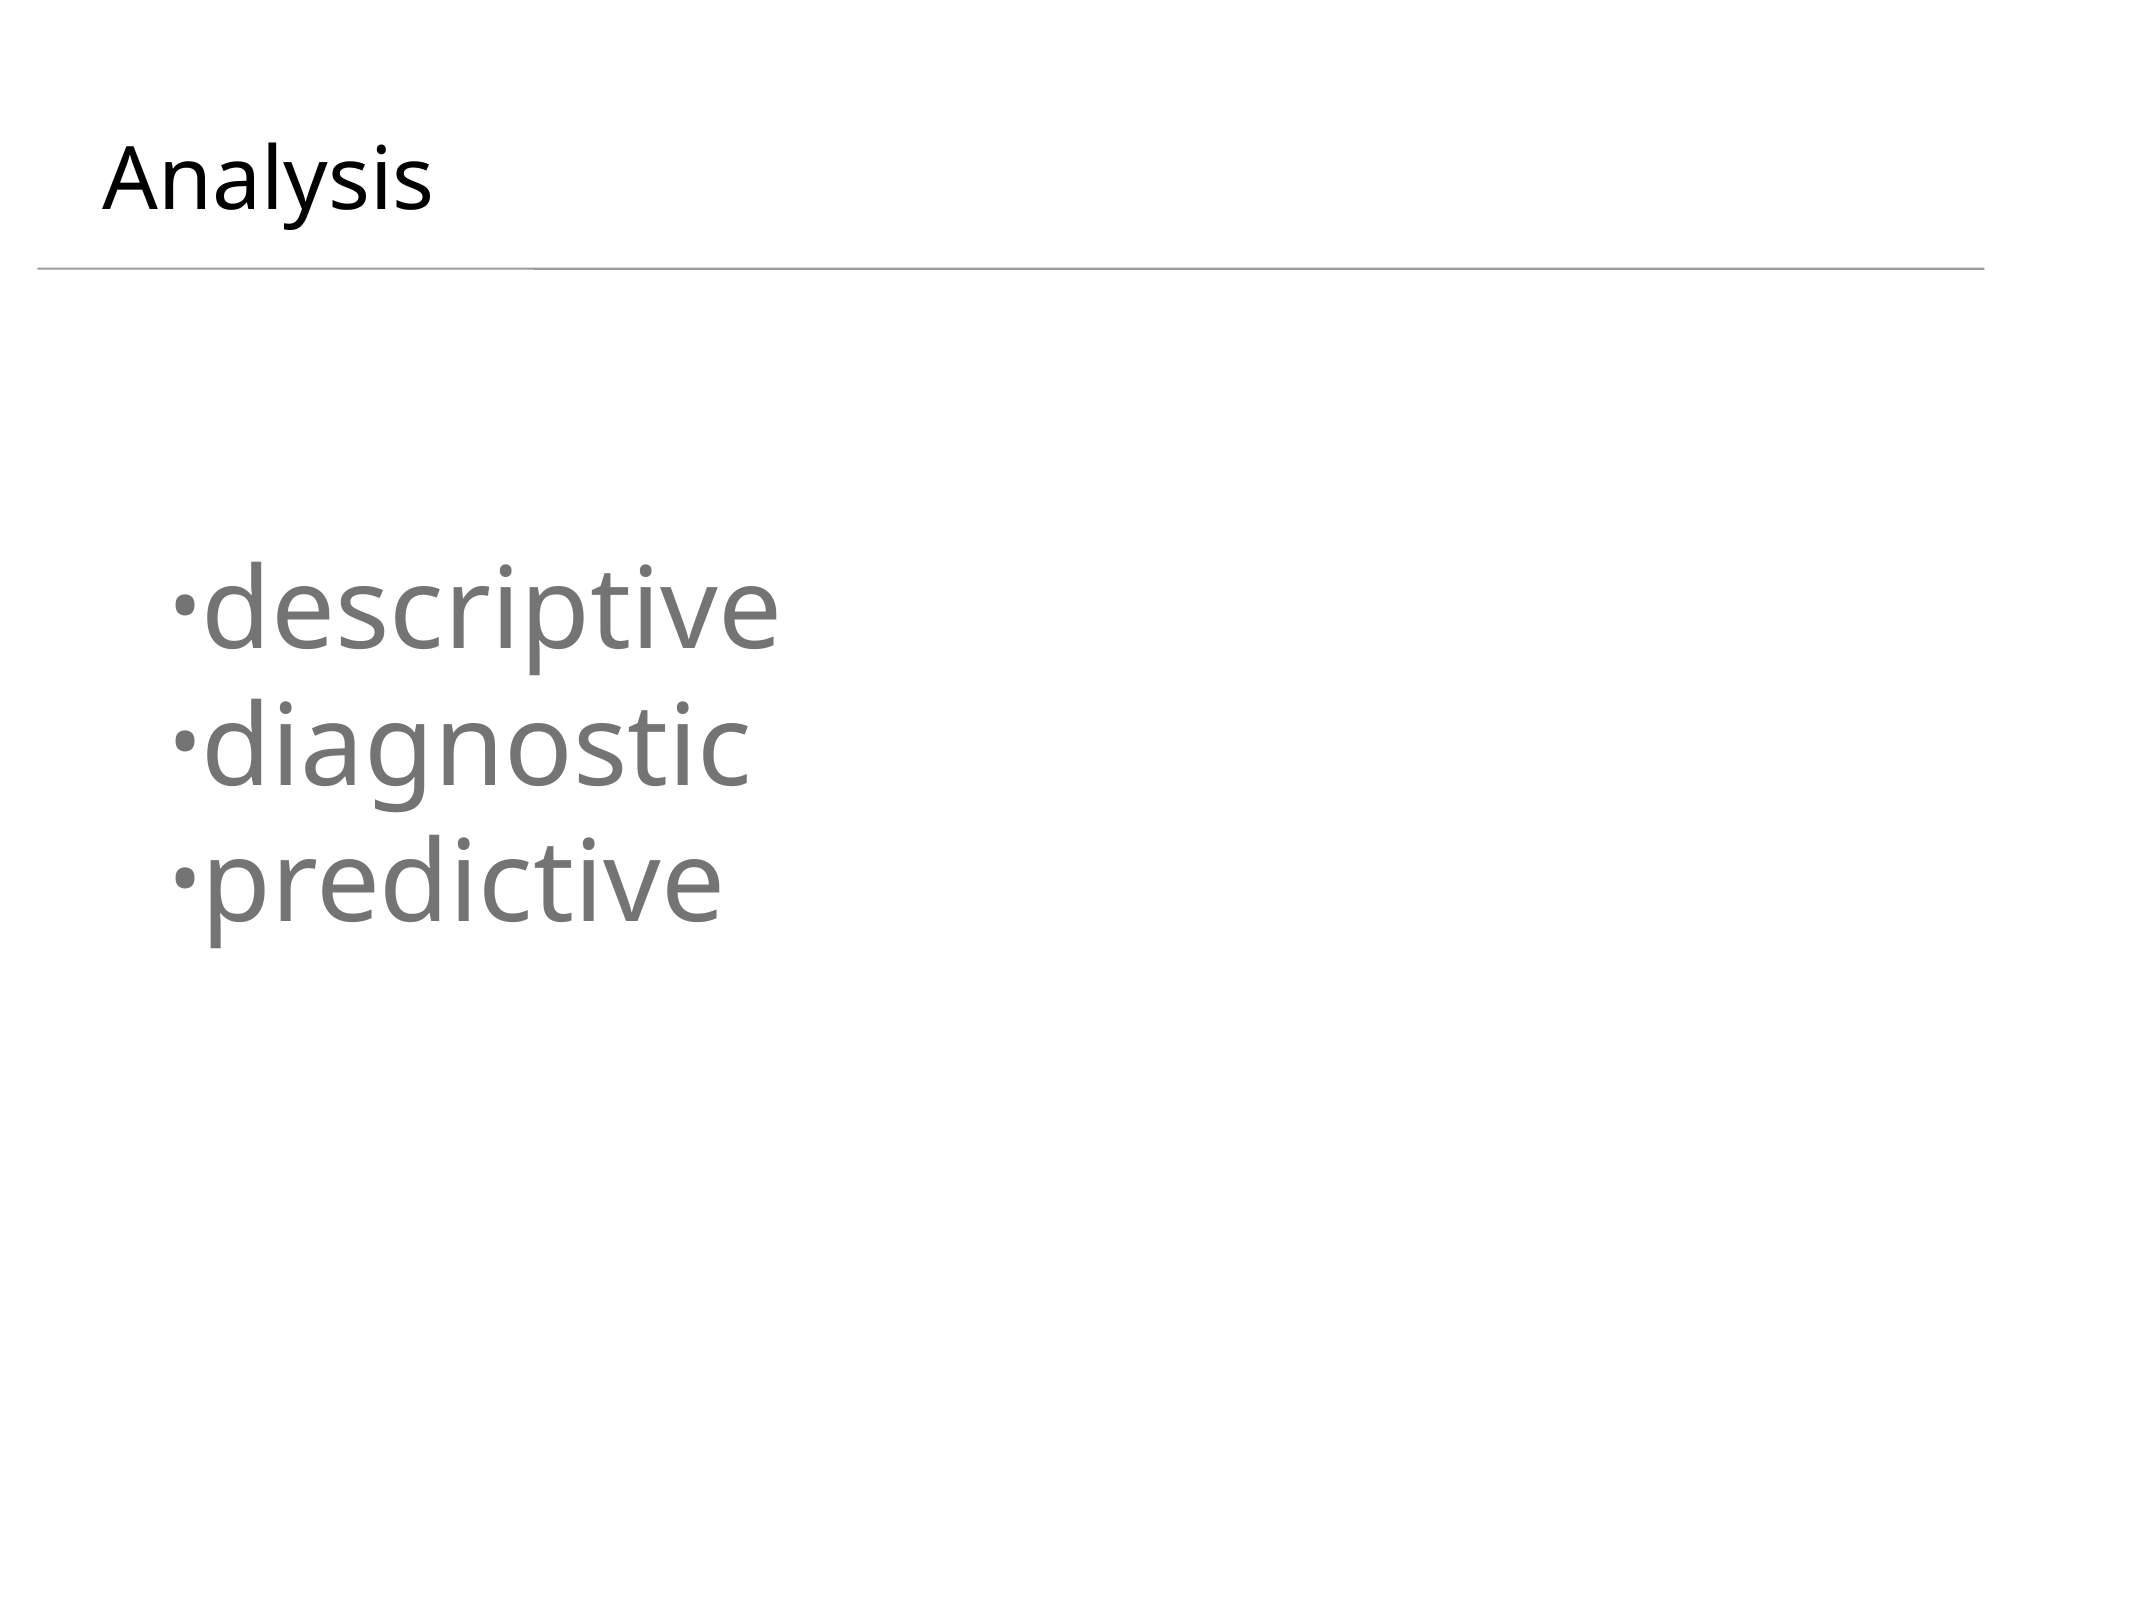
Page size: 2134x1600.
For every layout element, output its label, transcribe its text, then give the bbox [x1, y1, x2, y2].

title Analysis [93, 0, 2041, 236]
list descriptive diagnostic predictive [160, 526, 846, 956]
